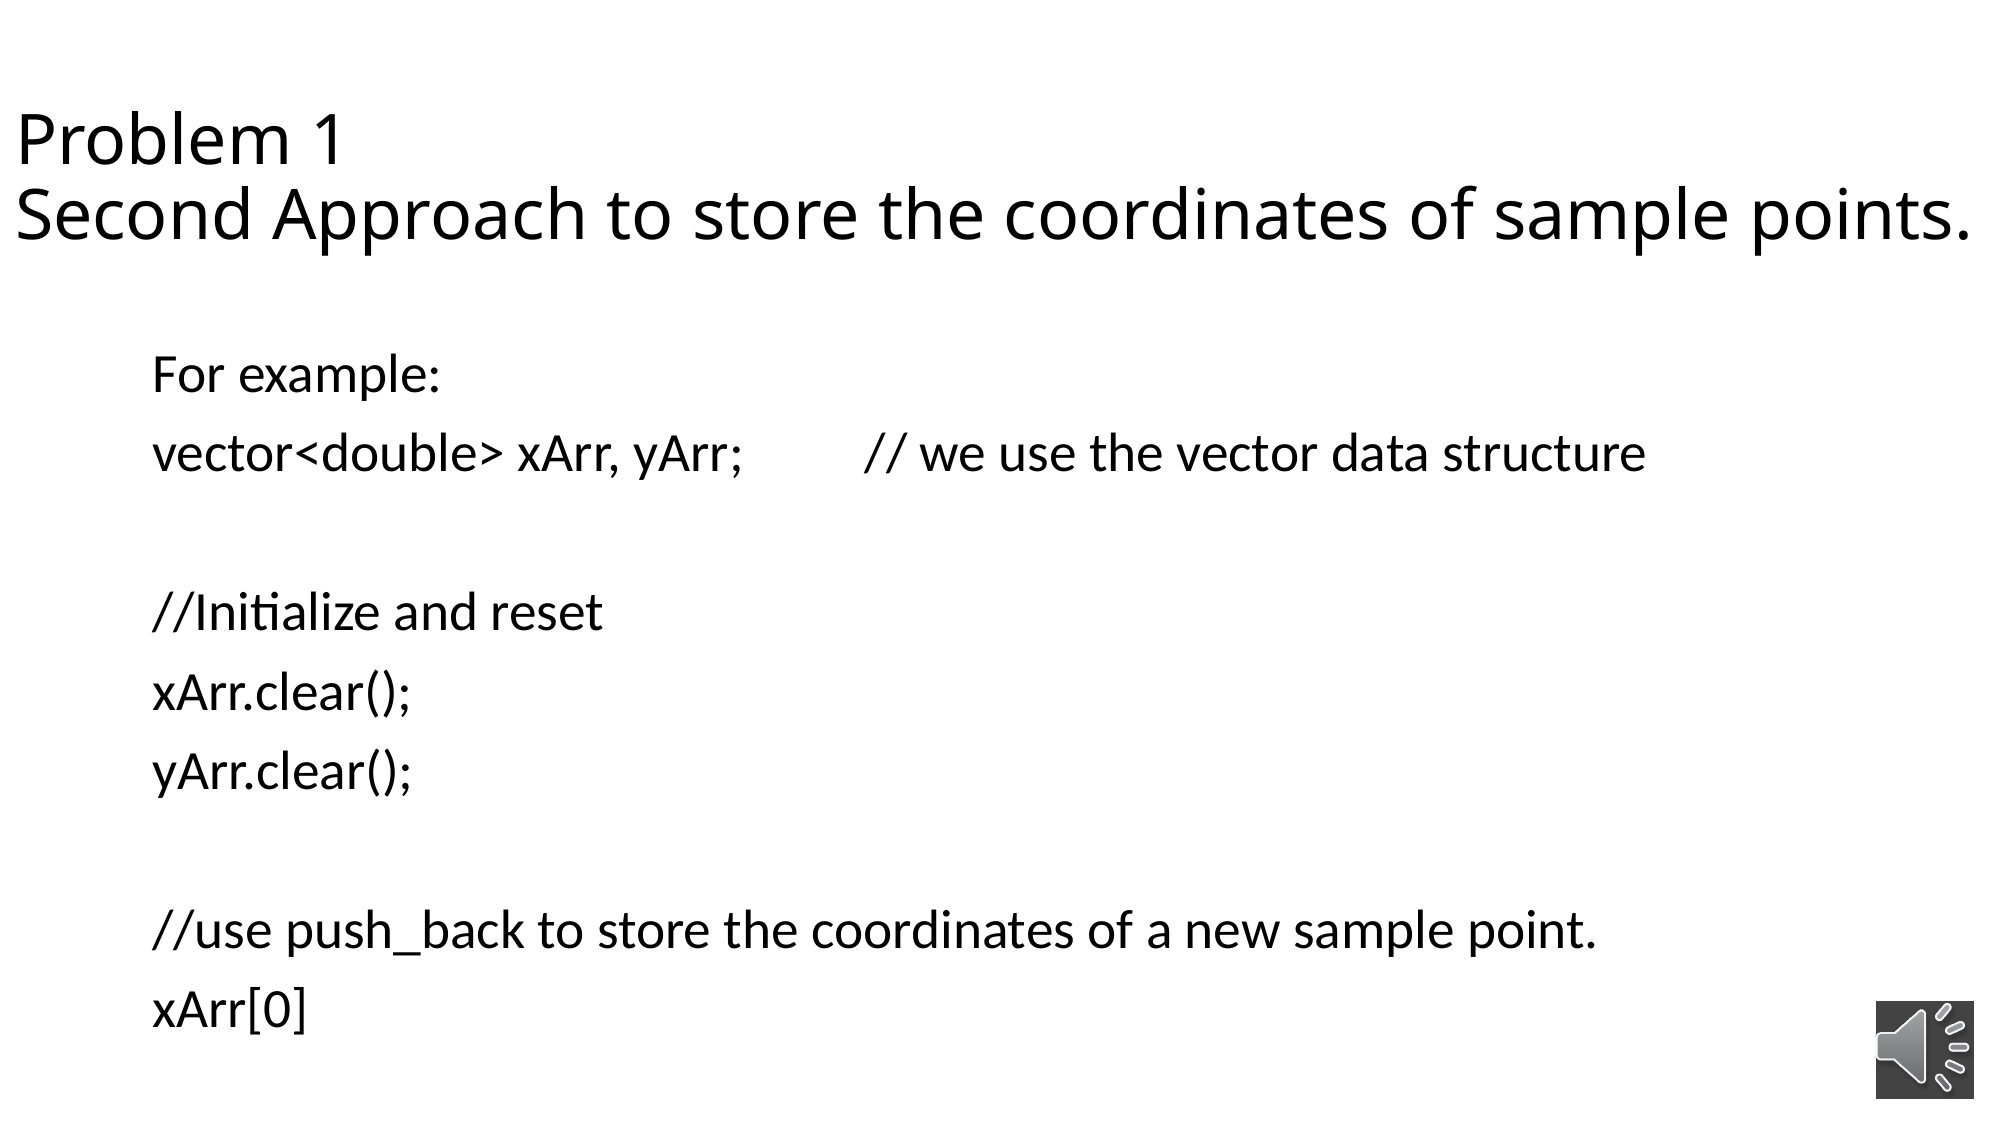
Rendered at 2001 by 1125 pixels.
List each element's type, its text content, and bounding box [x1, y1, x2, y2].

picture [1874, 999, 1975, 1100]
list For example: vector<double> xArr, yArr; // we use the vector data structure //Initialize and reset xArr.clear(); yArr.clear(); //use push_back to store the coordinates of a new sample point. xArr[0] [137, 336, 1863, 1051]
title Problem 1 Second Approach to store the coordinates of sample points. [0, 59, 2000, 300]
